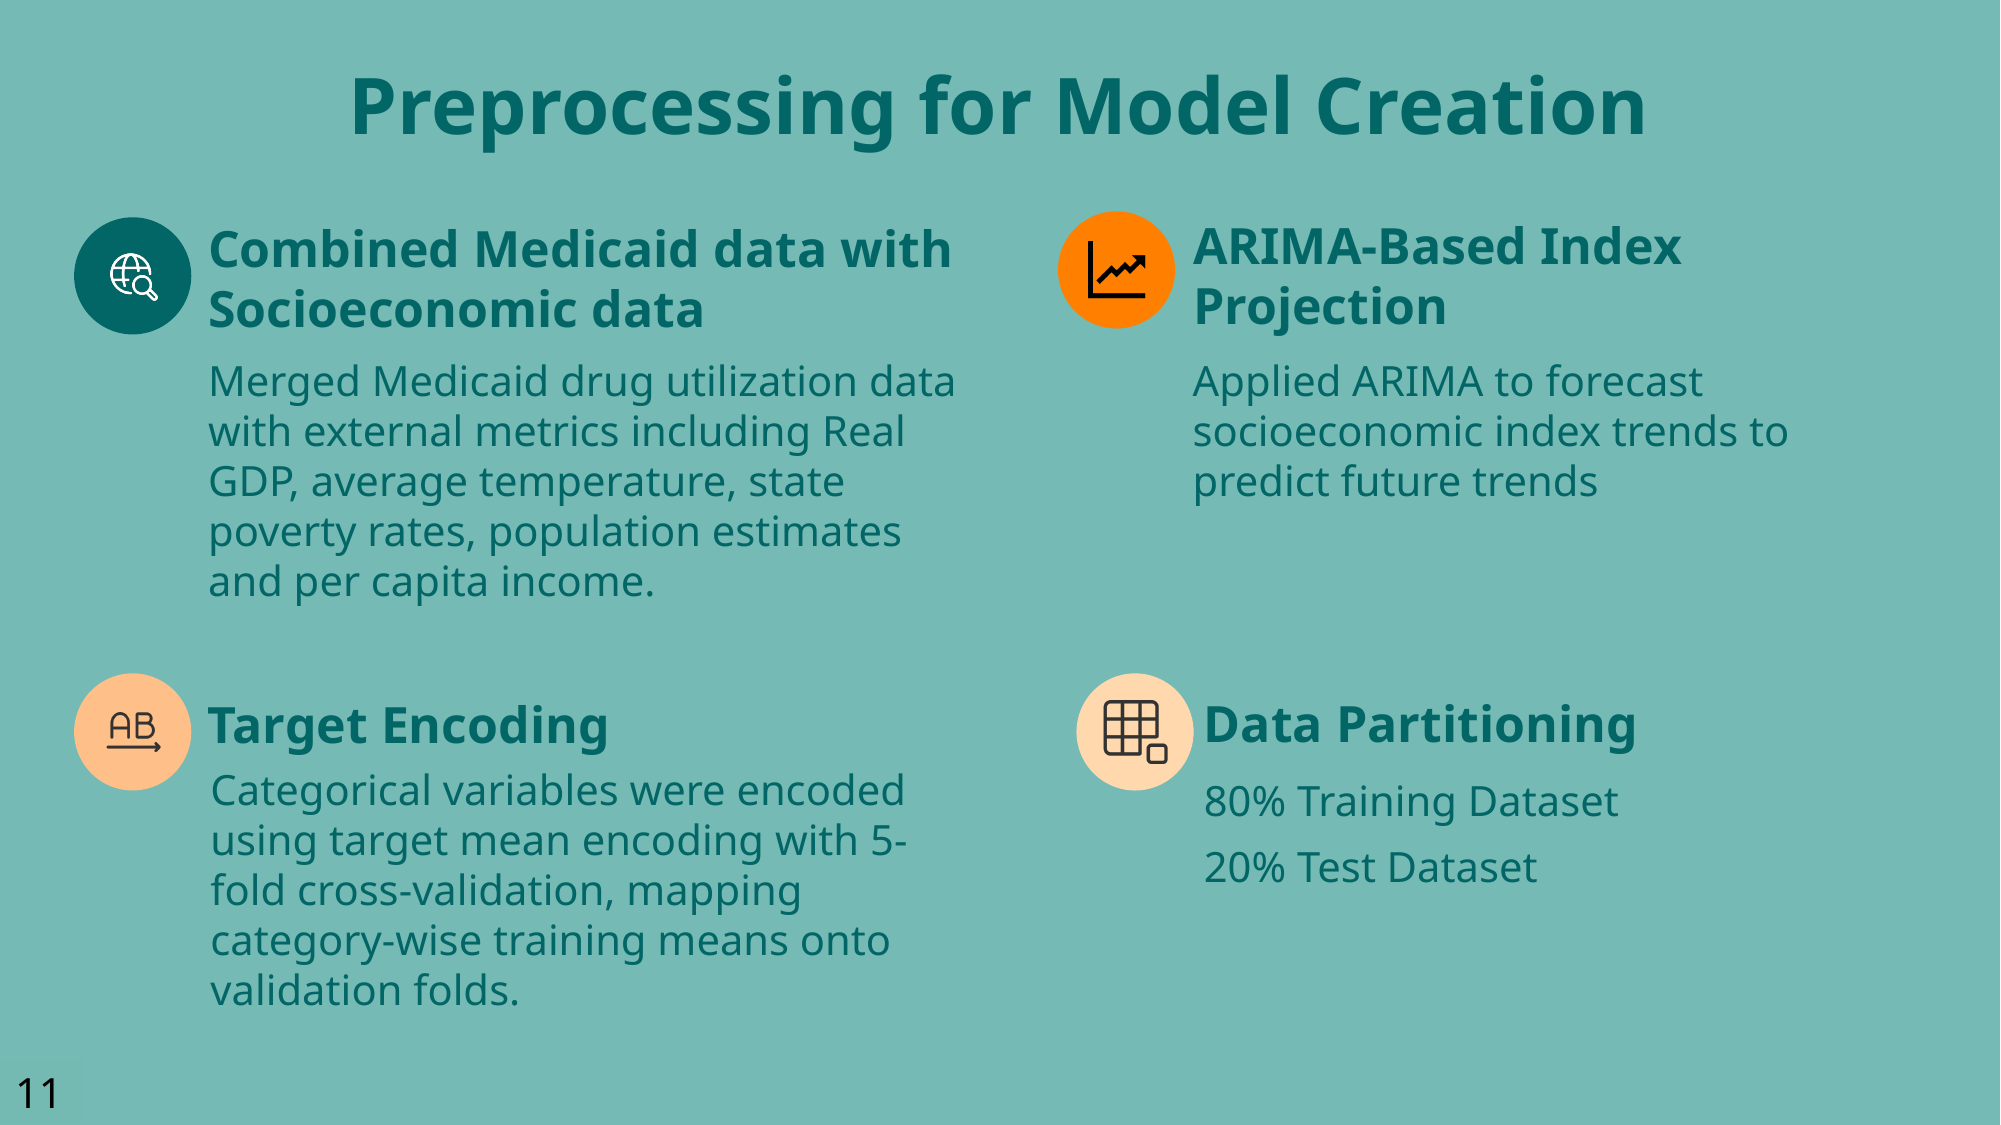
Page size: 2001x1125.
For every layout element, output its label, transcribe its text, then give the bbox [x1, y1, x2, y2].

text_box ARIMA-Based Index Projection [1193, 215, 1890, 342]
text_box [1084, 319, 1149, 329]
text_box Combined Medicaid data with Socioeconomic data [208, 217, 1006, 386]
text_box [74, 673, 192, 791]
picture [1103, 700, 1169, 764]
text_box Merged Medicaid drug utilization data with external metrics including Real GDP, average temperature, state poverty rates, population estimates and per capita income. [208, 354, 962, 617]
text_box Data Partitioning [1203, 692, 1900, 794]
text_box Target Encoding [207, 693, 904, 811]
text_box 80% Training Dataset 20% Test Dataset [1203, 774, 1857, 1002]
text_box 11 [0, 1059, 85, 1125]
picture [1076, 229, 1157, 311]
text_box Categorical variables were encoded using target mean encoding with 5-fold cross-validation, mapping category-wise training means onto validation folds. [210, 763, 972, 1019]
text_box Applied ARIMA to forecast socioeconomic index trends to predict future trends [1192, 354, 1889, 610]
text_box Preprocessing for Model Creation [0, 58, 2000, 150]
picture [105, 712, 161, 752]
text_box [74, 217, 192, 335]
text_box [1076, 673, 1194, 791]
picture [110, 253, 158, 301]
text_box [1057, 211, 1176, 310]
